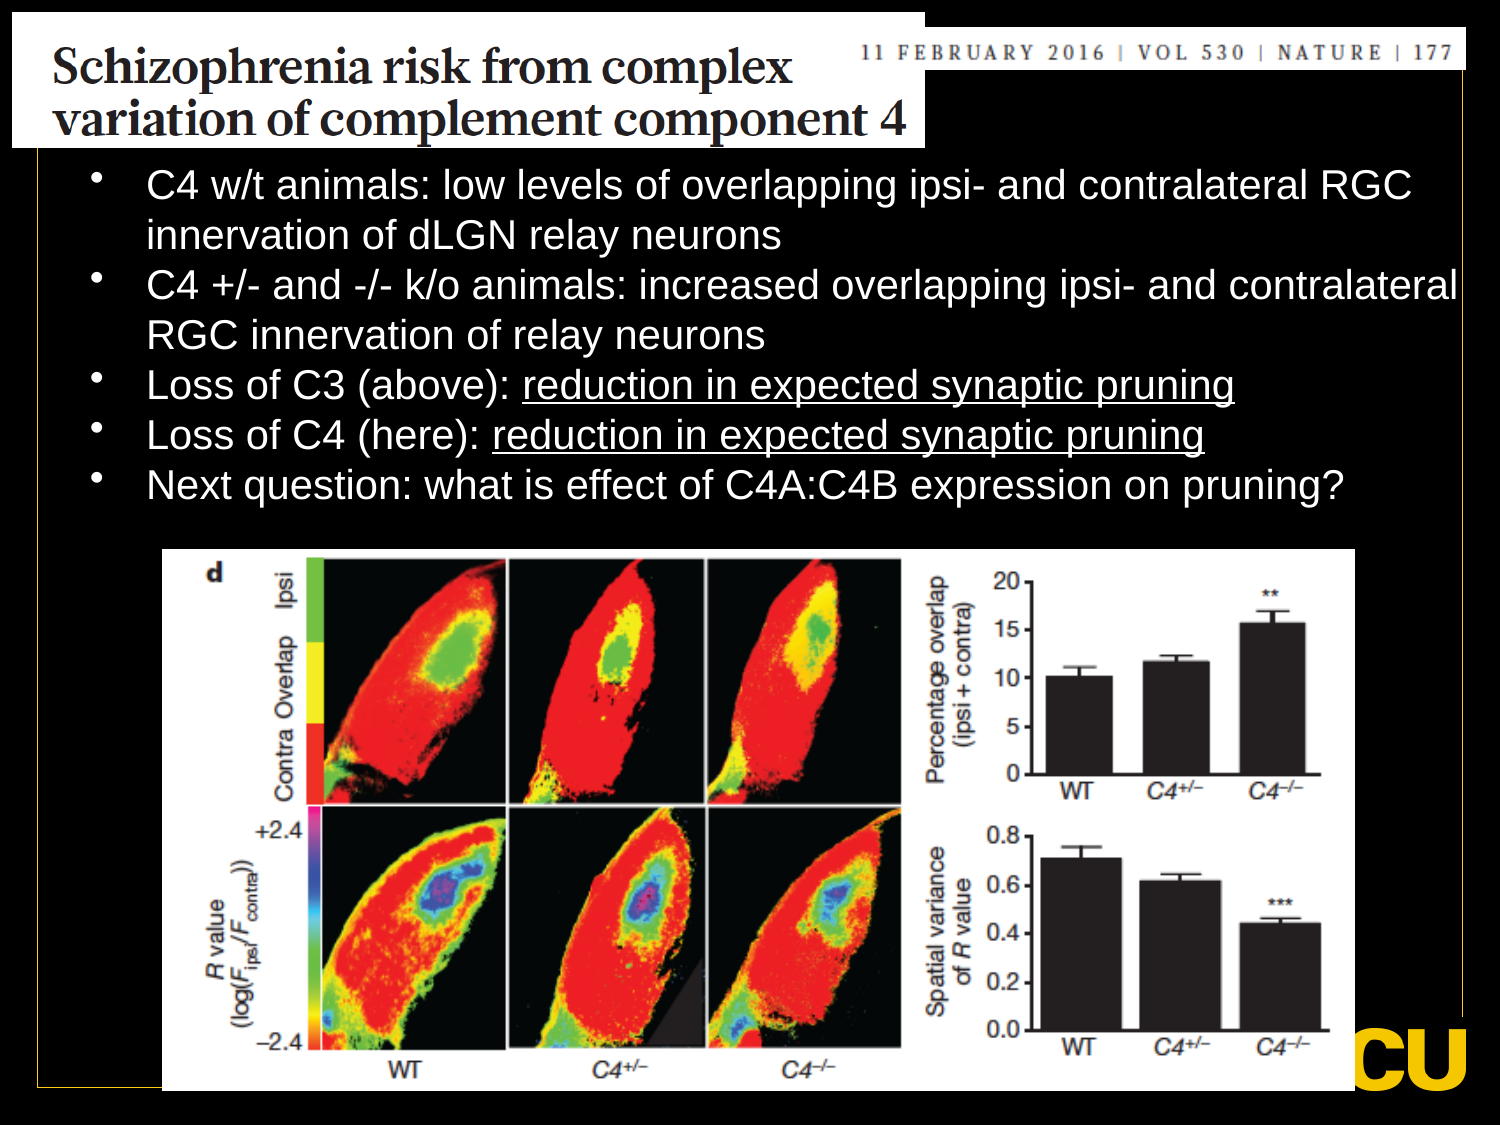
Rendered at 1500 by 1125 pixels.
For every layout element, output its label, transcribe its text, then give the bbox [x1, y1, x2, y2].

picture [162, 549, 1474, 1092]
picture [12, 12, 1466, 148]
text_box C4 w/t animals: low levels of overlapping ipsi- and contralateral RGC innervation of dLGN relay neurons C4 +/- and -/- k/o animals: increased overlapping ipsi- and contralateral RGC innervation of relay neurons Loss of C3 (above): reduction in expected synaptic pruning Loss of C4 (here): reduction in expected synaptic pruning Next question: what is effect of C4A:C4B expression on pruning? [75, 149, 1475, 515]
